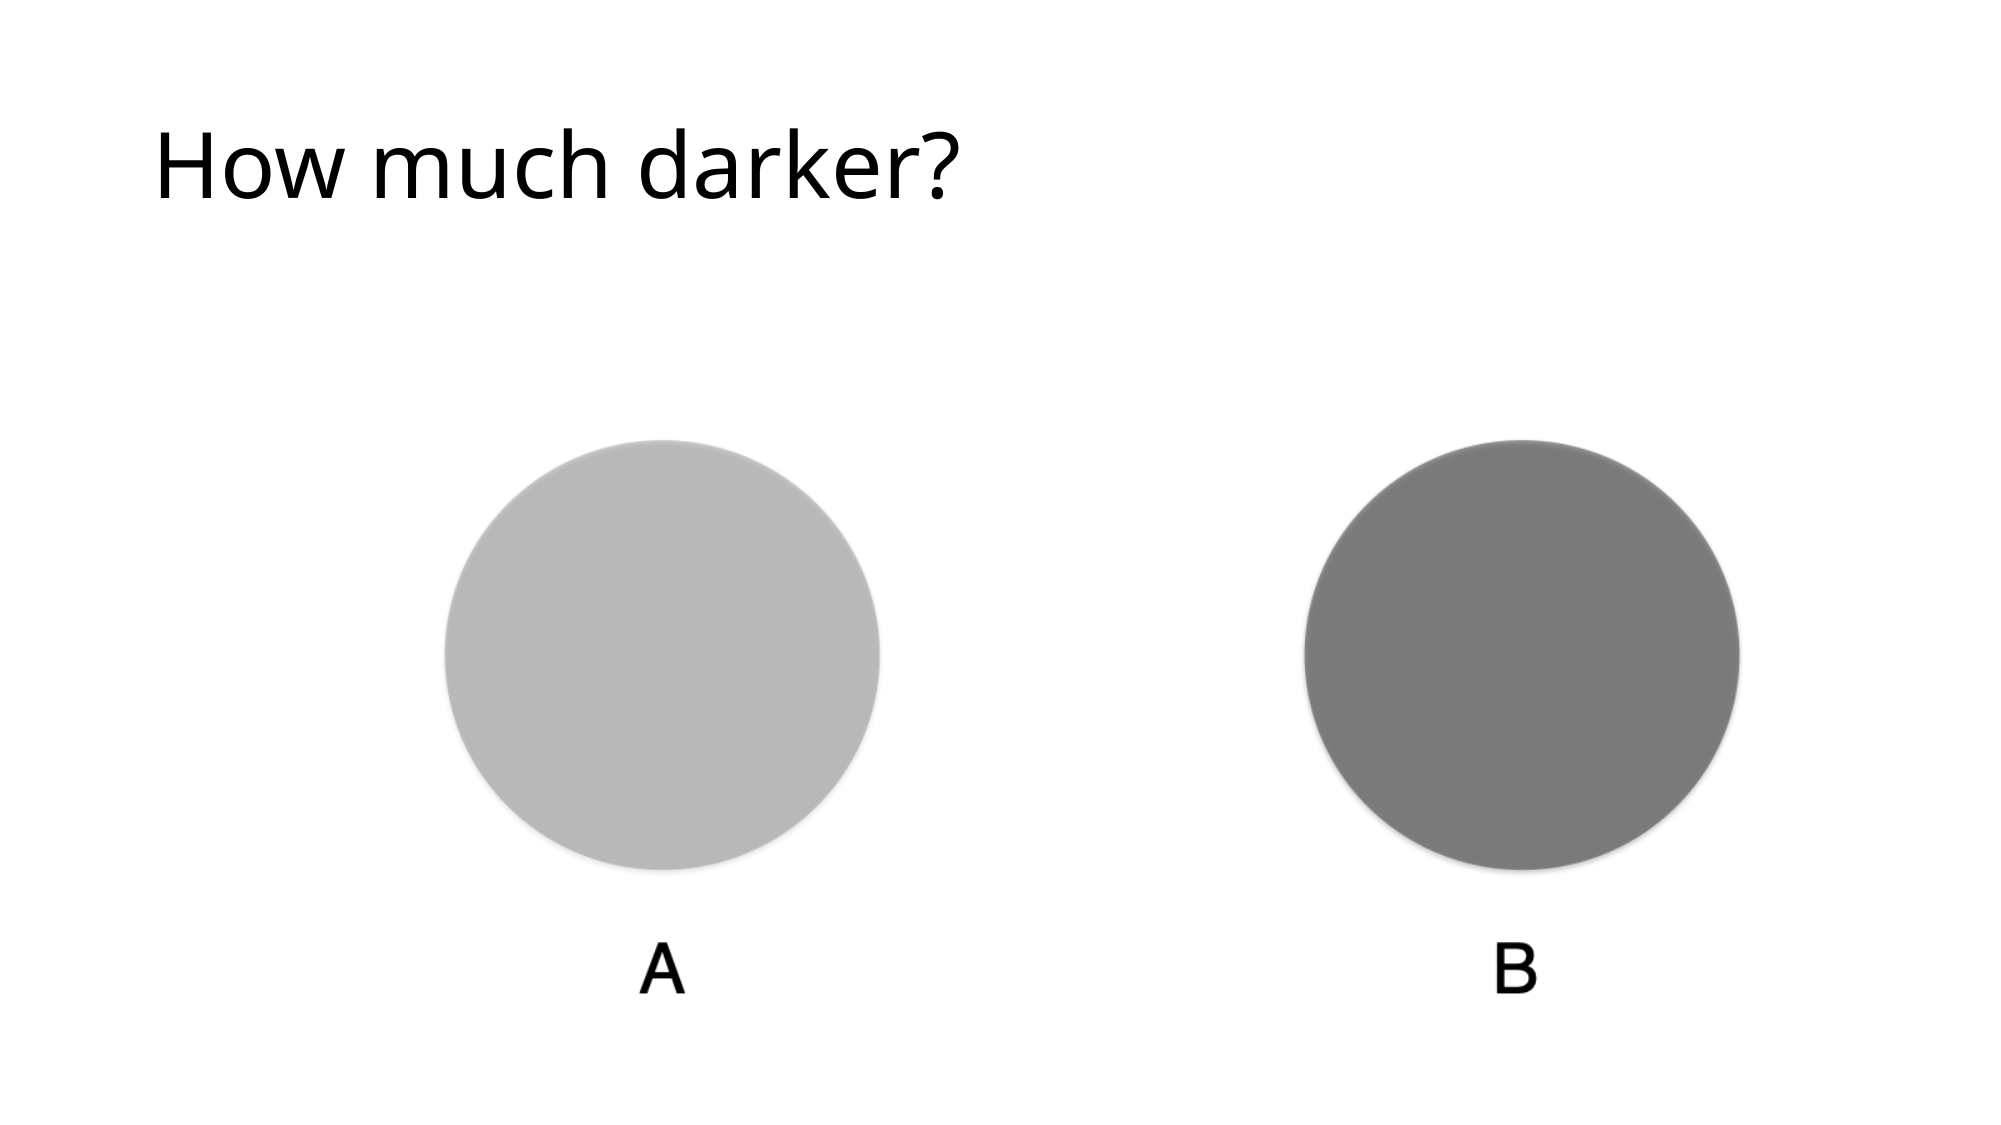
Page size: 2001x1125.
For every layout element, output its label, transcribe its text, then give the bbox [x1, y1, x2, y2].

picture [367, 299, 1768, 1066]
title How much darker? [137, 59, 1863, 278]
